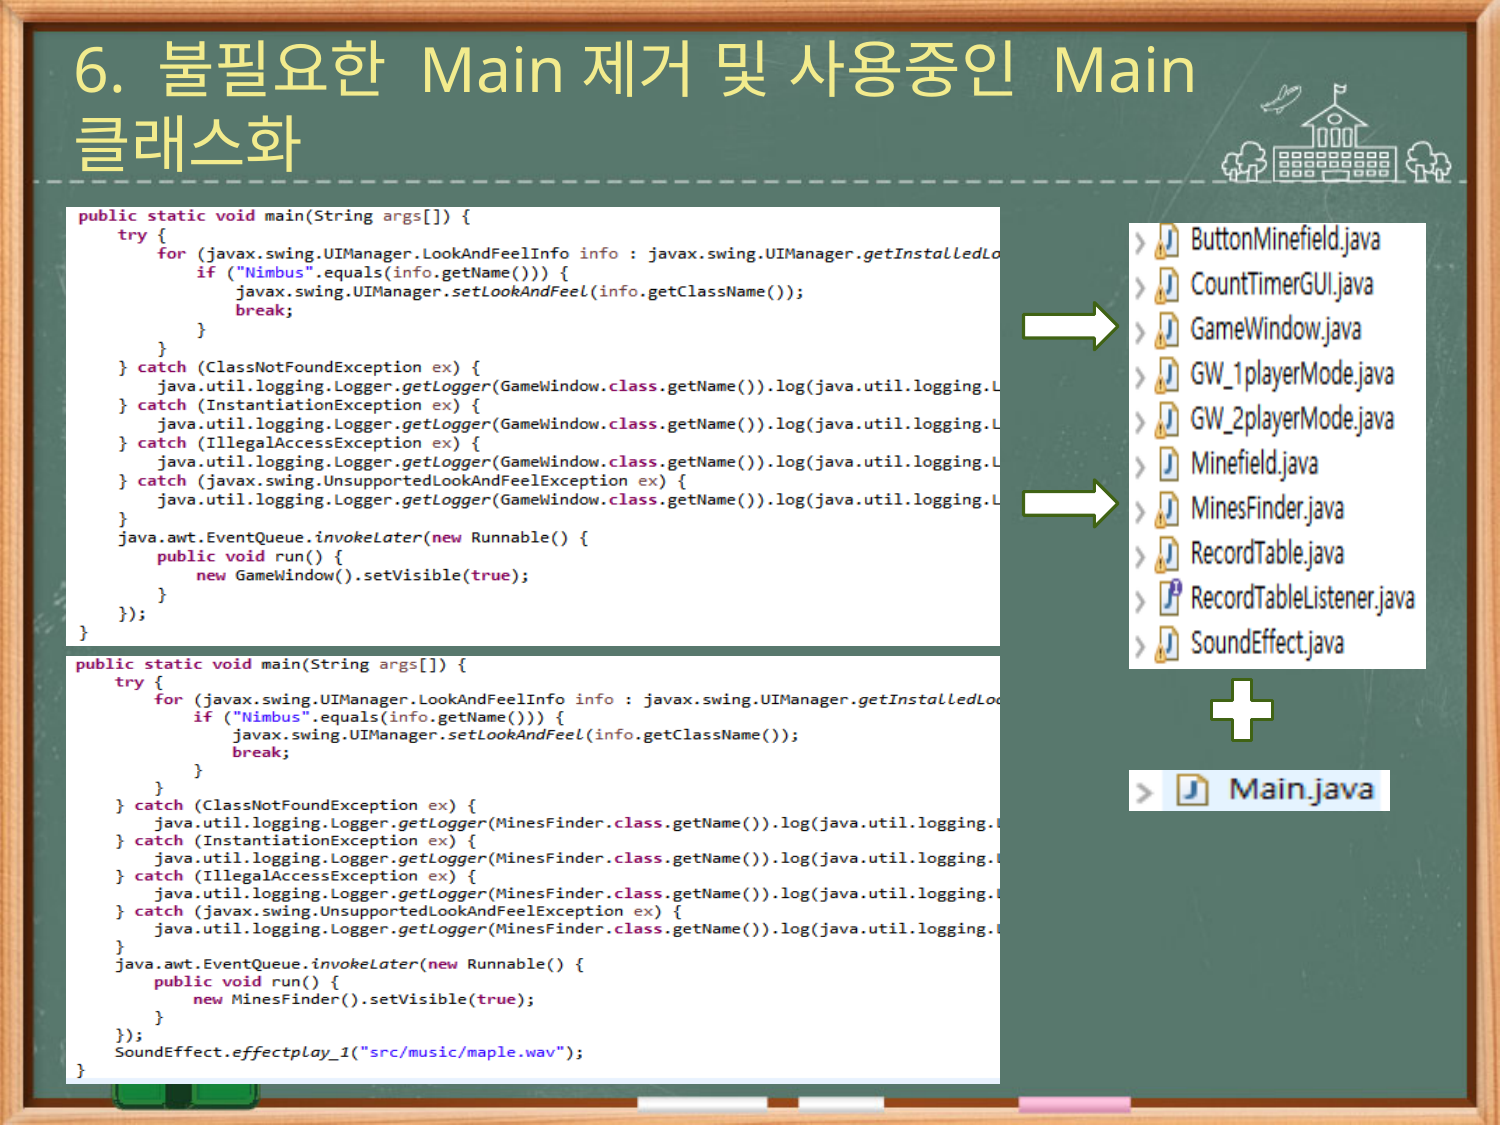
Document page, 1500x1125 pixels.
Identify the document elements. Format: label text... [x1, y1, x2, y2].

text_box [1021, 478, 1120, 529]
text_box [1210, 680, 1274, 742]
text_box [1021, 301, 1120, 352]
title 6. 불필요한 Main제거 및 사용중인 Main 클래스화 [58, 35, 1414, 176]
picture [0, 0, 1500, 1125]
